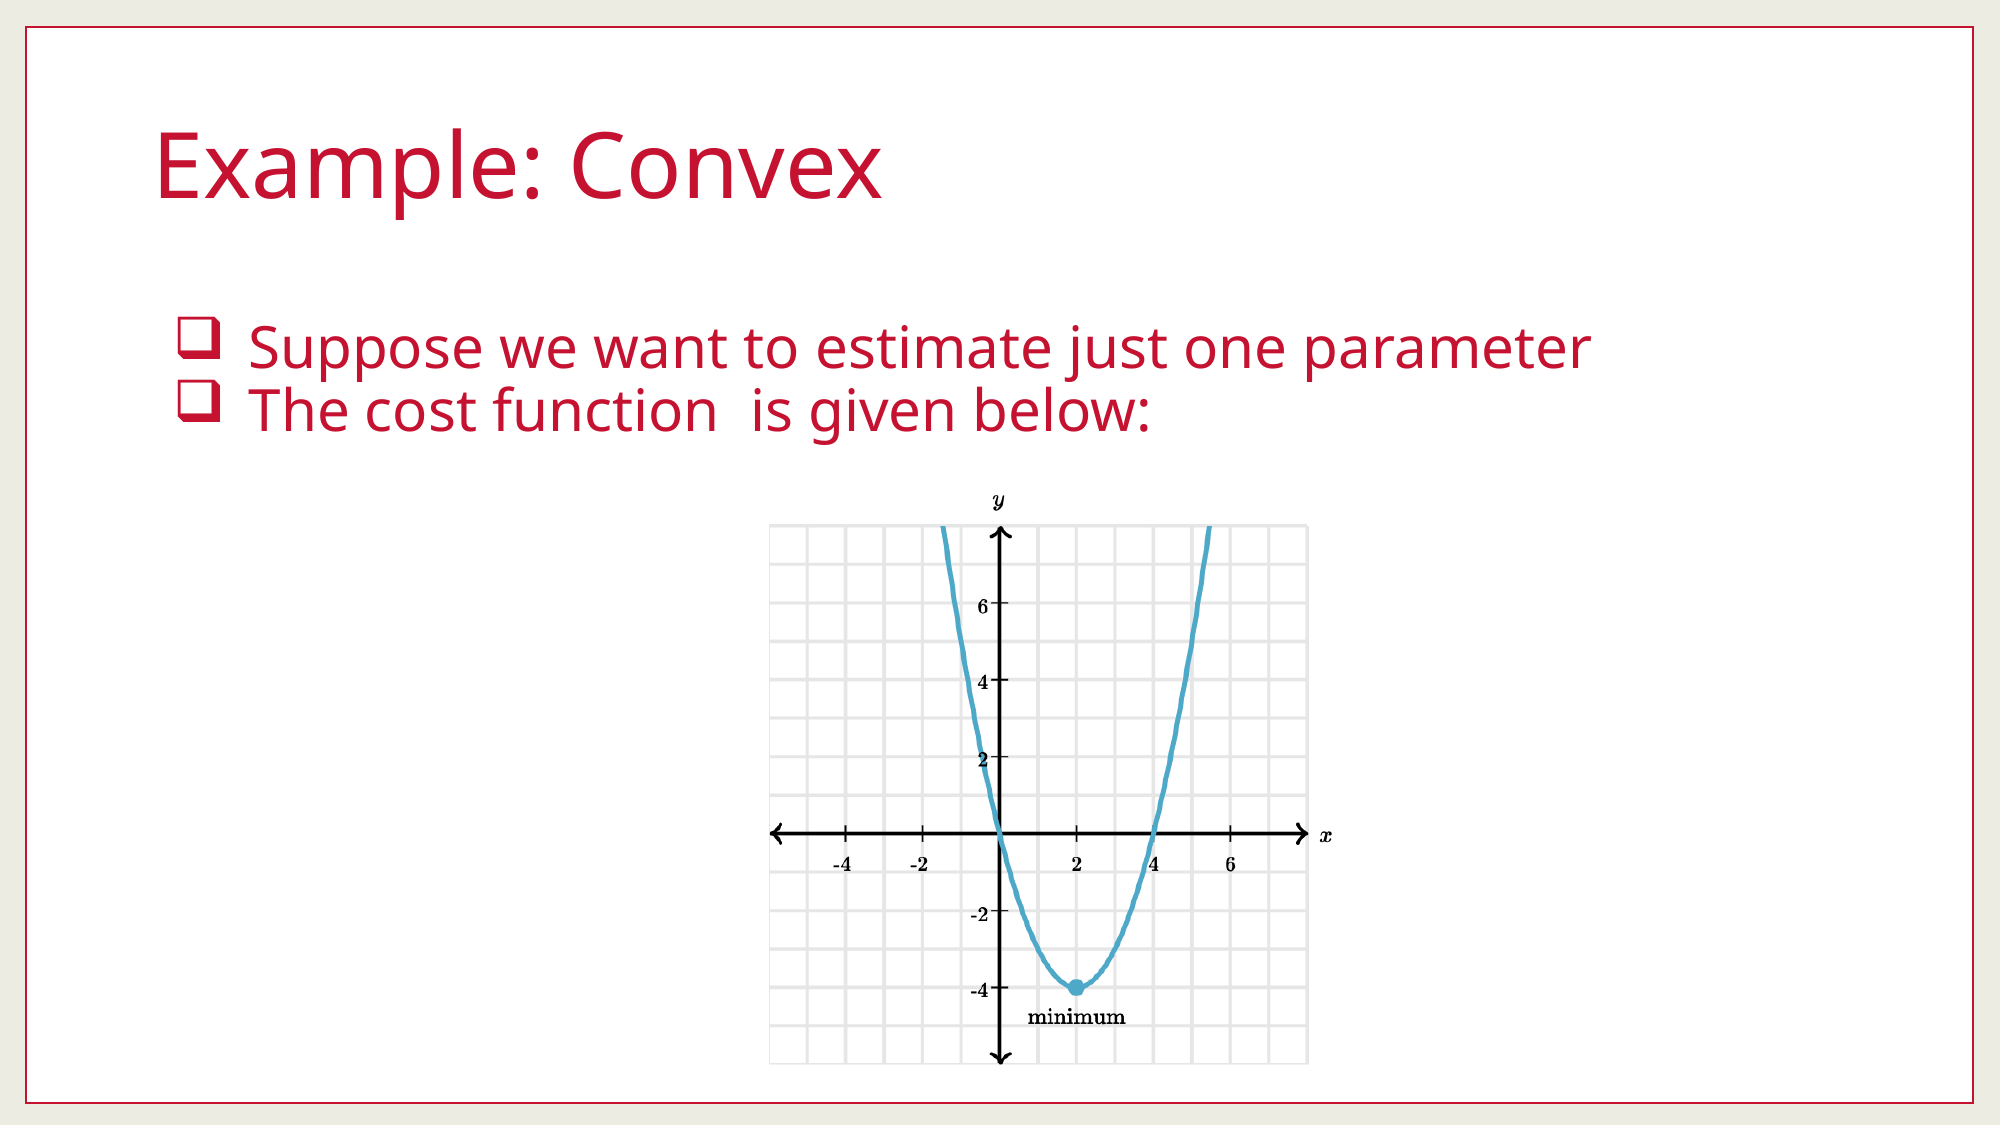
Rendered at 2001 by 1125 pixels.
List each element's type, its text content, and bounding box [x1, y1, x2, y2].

picture [743, 480, 1359, 1096]
title Example: Convex [137, 59, 2000, 278]
